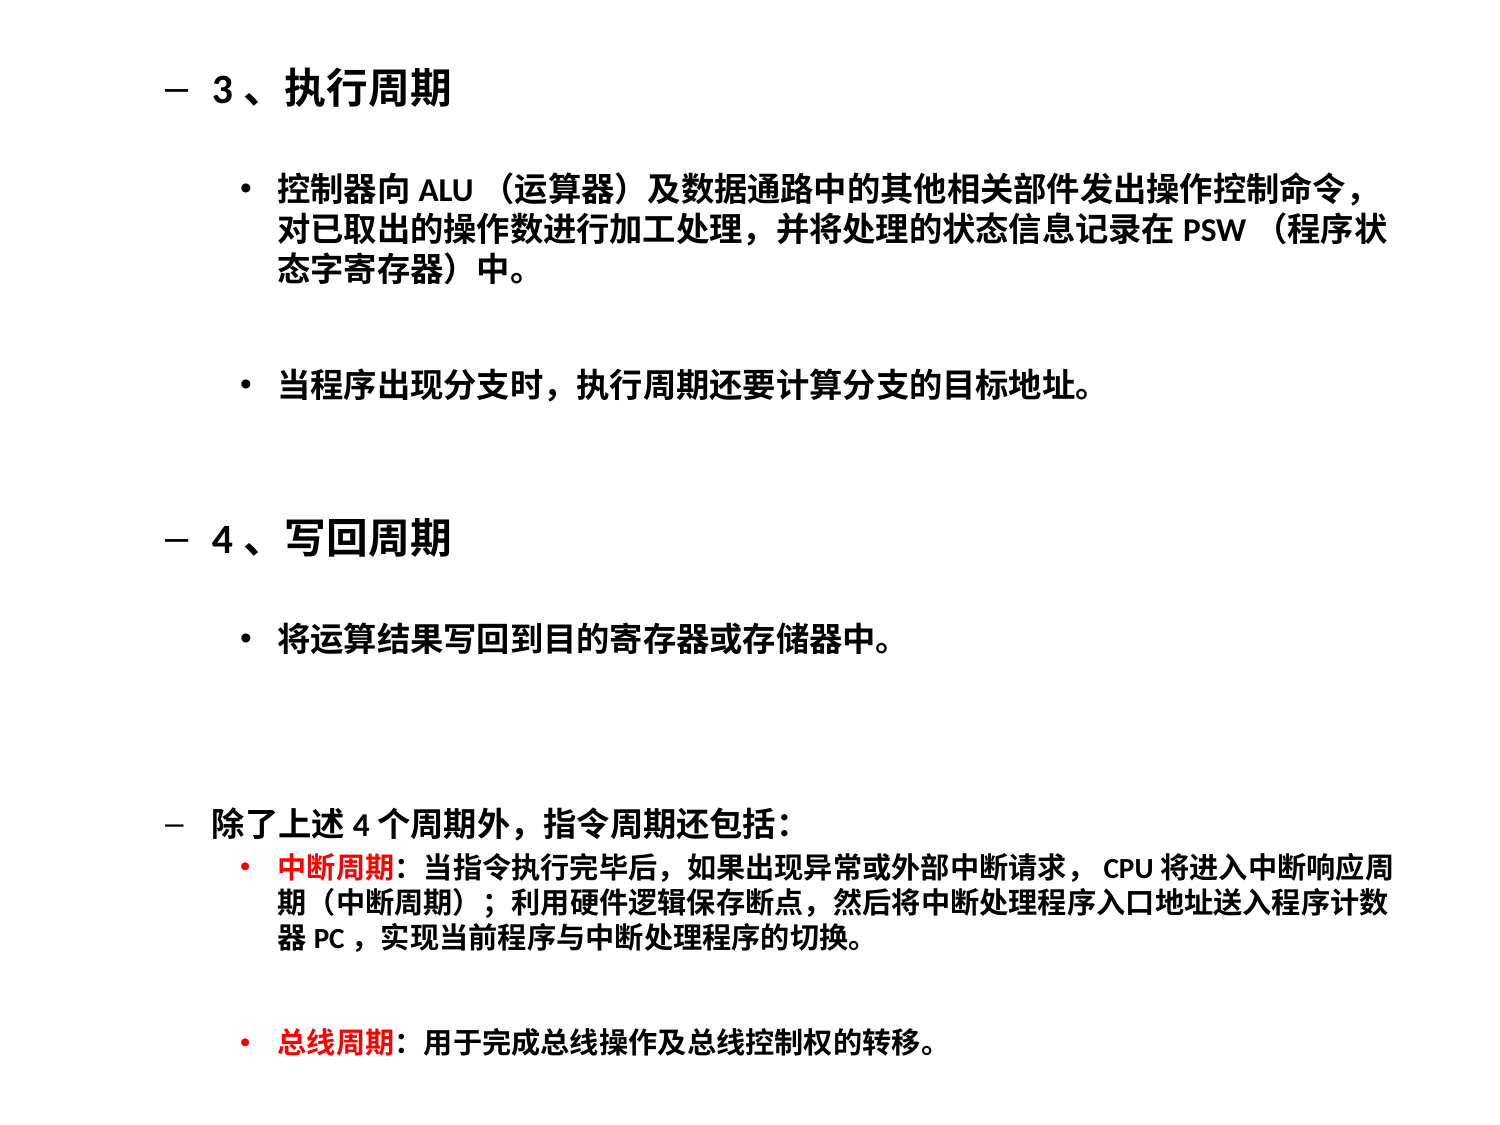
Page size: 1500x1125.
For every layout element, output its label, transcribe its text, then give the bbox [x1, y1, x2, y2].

list 3、执行周期 控制器向ALU（运算器）及数据通路中的其他相关部件发出操作控制命令，对已取出的操作数进行加工处理，并将处理的状态信息记录在PSW（程序状态字寄存器）中。 当程序出现分支时，执行周期还要计算分支的目标地址。 4、写回周期 将运算结果写回到目的寄存器或存储器中。 除了上述4个周期外，指令周期还包括： 中断周期：当指令执行完毕后，如果出现异常或外部中断请求，CPU将进入中断响应周期（中断周期）；利用硬件逻辑保存断点，然后将中断处理程序入口地址送入程序计数器PC，实现当前程序与中断处理程序的切换。 总线周期：用于完成总线操作及总线控制权的转移。 I/O周期：用于完成输入输出操作。 [75, 54, 1425, 1034]
